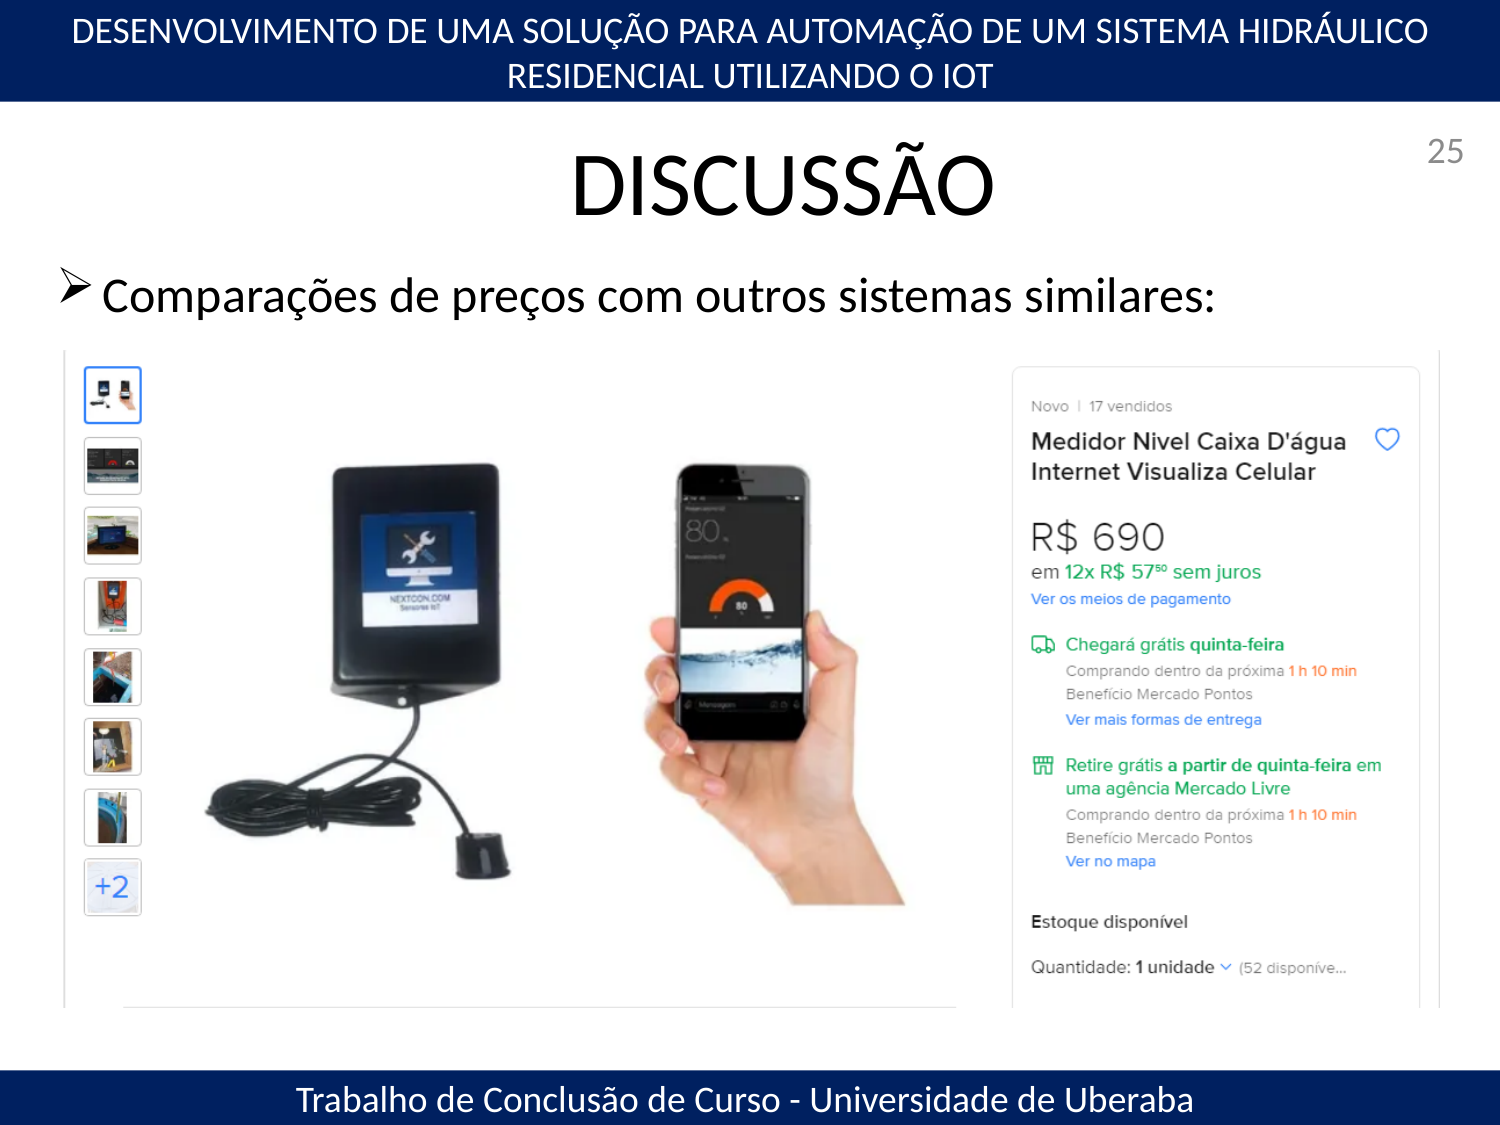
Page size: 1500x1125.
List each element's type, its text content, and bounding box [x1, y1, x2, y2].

text_box Comparações de preços com outros sistemas similares: [41, 254, 1282, 330]
title DISCUSSÃO [108, 104, 1459, 272]
text_box Trabalho de Conclusão de Curso - Universidade de Uberaba [0, 1068, 1500, 1125]
slide_number 25 [1129, 119, 1480, 179]
picture [62, 350, 1440, 1009]
text_box DESENVOLVIMENTO DE UMA SOLUÇÃO PARA AUTOMAÇÃO DE UM SISTEMA HIDRÁULICO RESIDENCIAL UTILIZANDO O IOT [0, 0, 1500, 104]
